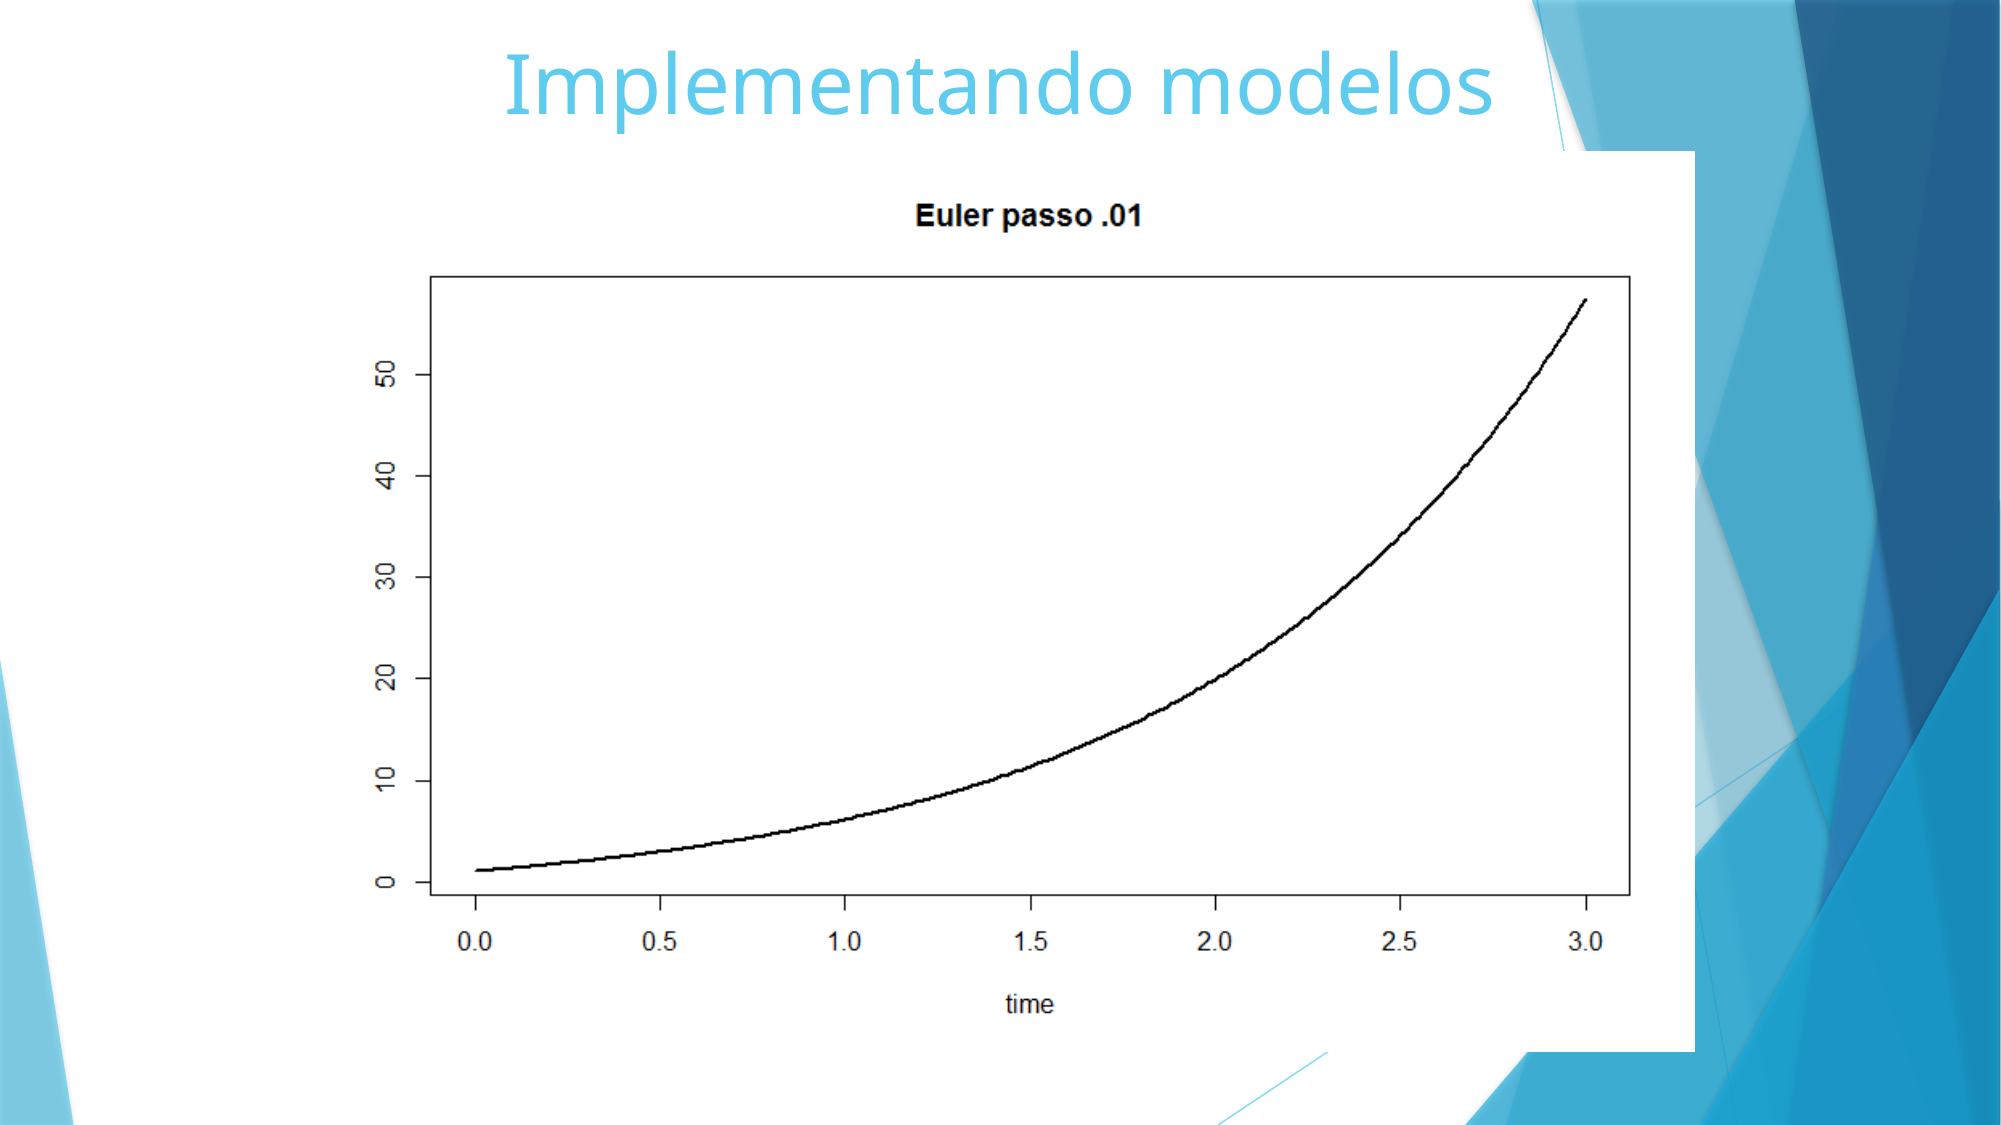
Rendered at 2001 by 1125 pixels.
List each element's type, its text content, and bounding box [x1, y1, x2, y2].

picture [304, 150, 1695, 1052]
title Implementando modelos [0, 24, 2000, 241]
